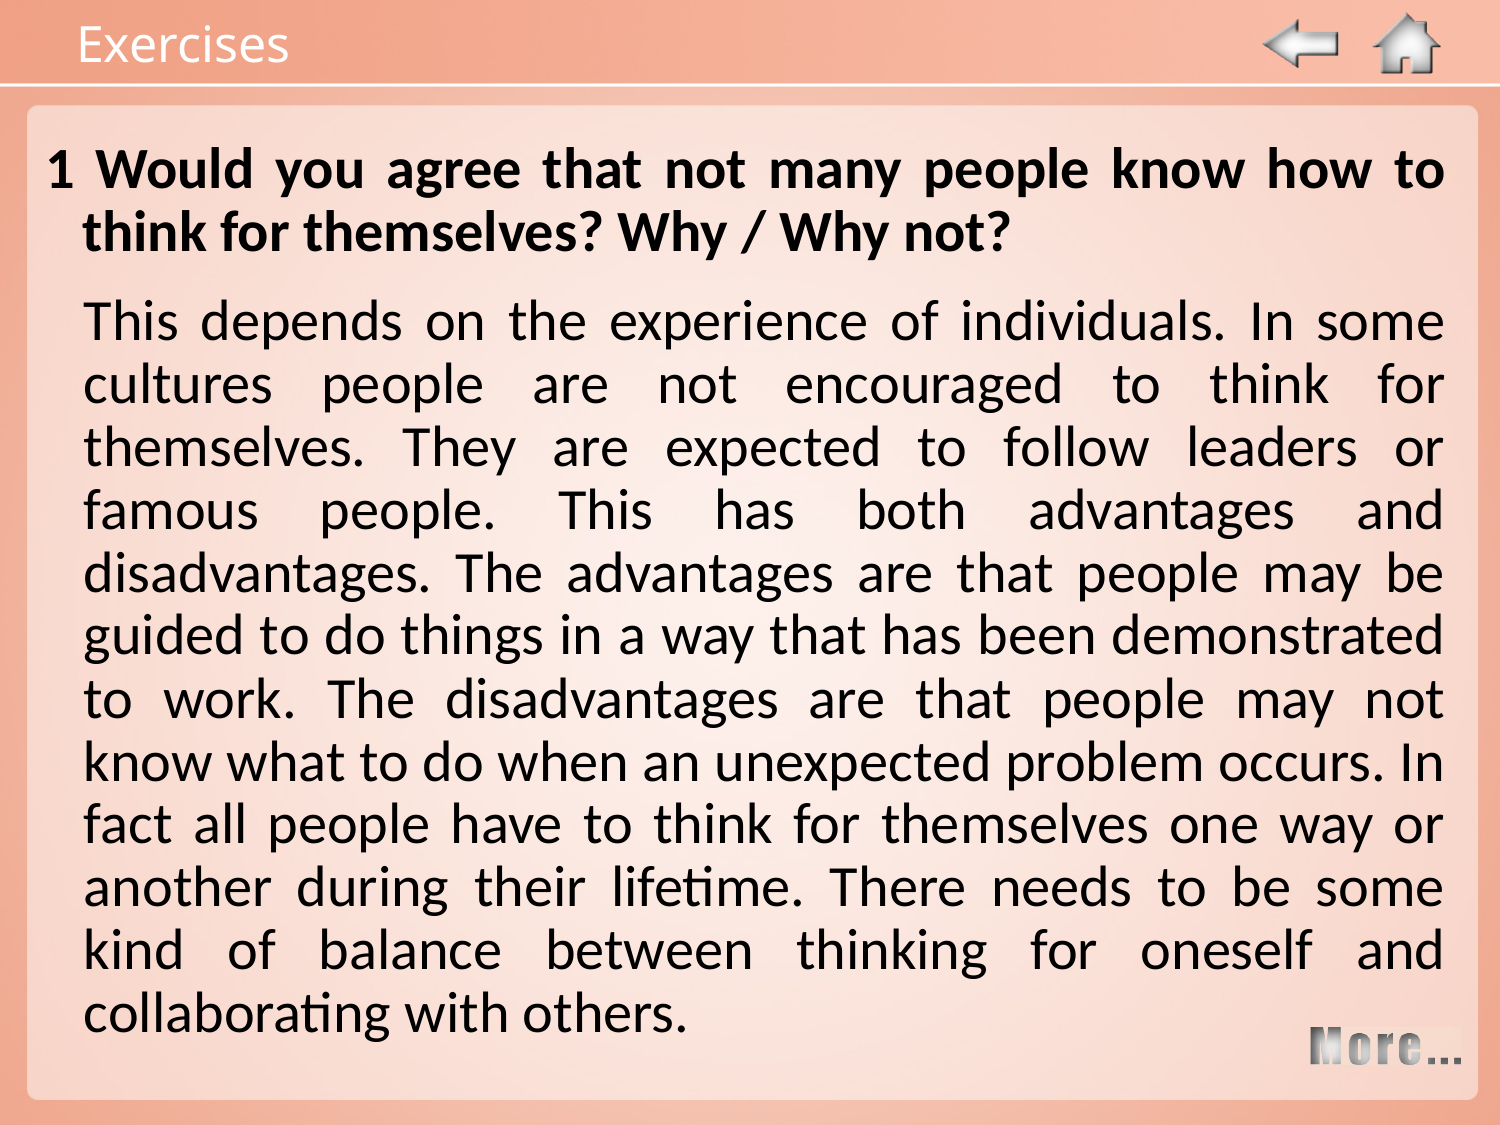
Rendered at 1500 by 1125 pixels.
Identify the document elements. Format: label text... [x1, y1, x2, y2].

text_box This depends on the experience of individuals. In some cultures people are not encouraged to think for themselves. They are expected to follow leaders or famous people. This has both advantages and disadvantages. The advantages are that people may be guided to do things in a way that has been demonstrated to work. The disadvantages are that people may not know what to do when an unexpected problem occurs. In fact all people have to think for themselves one way or another during their lifetime. There needs to be some kind of balance between thinking for oneself and collaborating with others. [69, 282, 1461, 1053]
text_box Exercises [61, 5, 306, 80]
list 1 Would you agree that not many people know how to think for themselves? Why / Why not? [29, 130, 1461, 386]
picture [0, 0, 1500, 1125]
